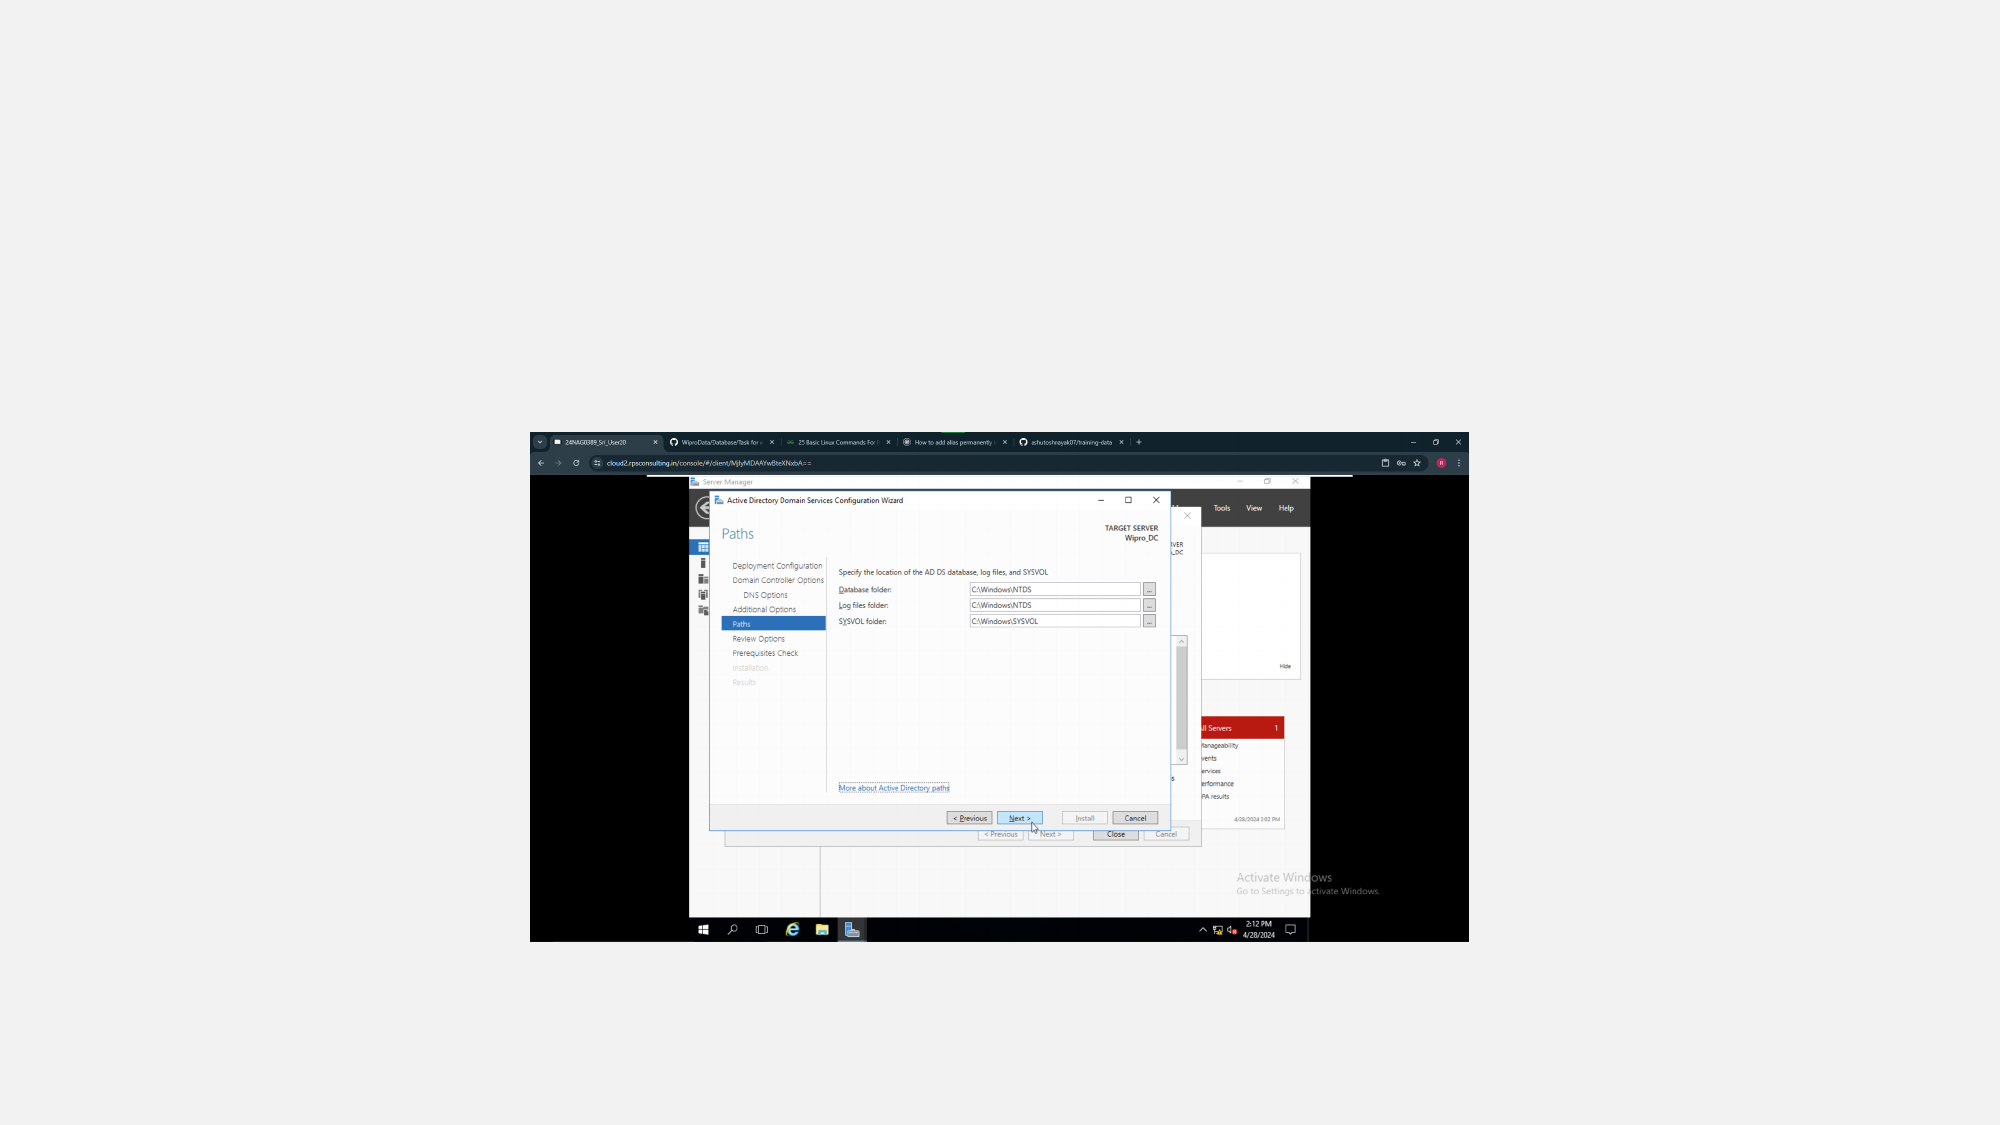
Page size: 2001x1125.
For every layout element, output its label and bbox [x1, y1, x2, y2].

list [530, 432, 1469, 942]
